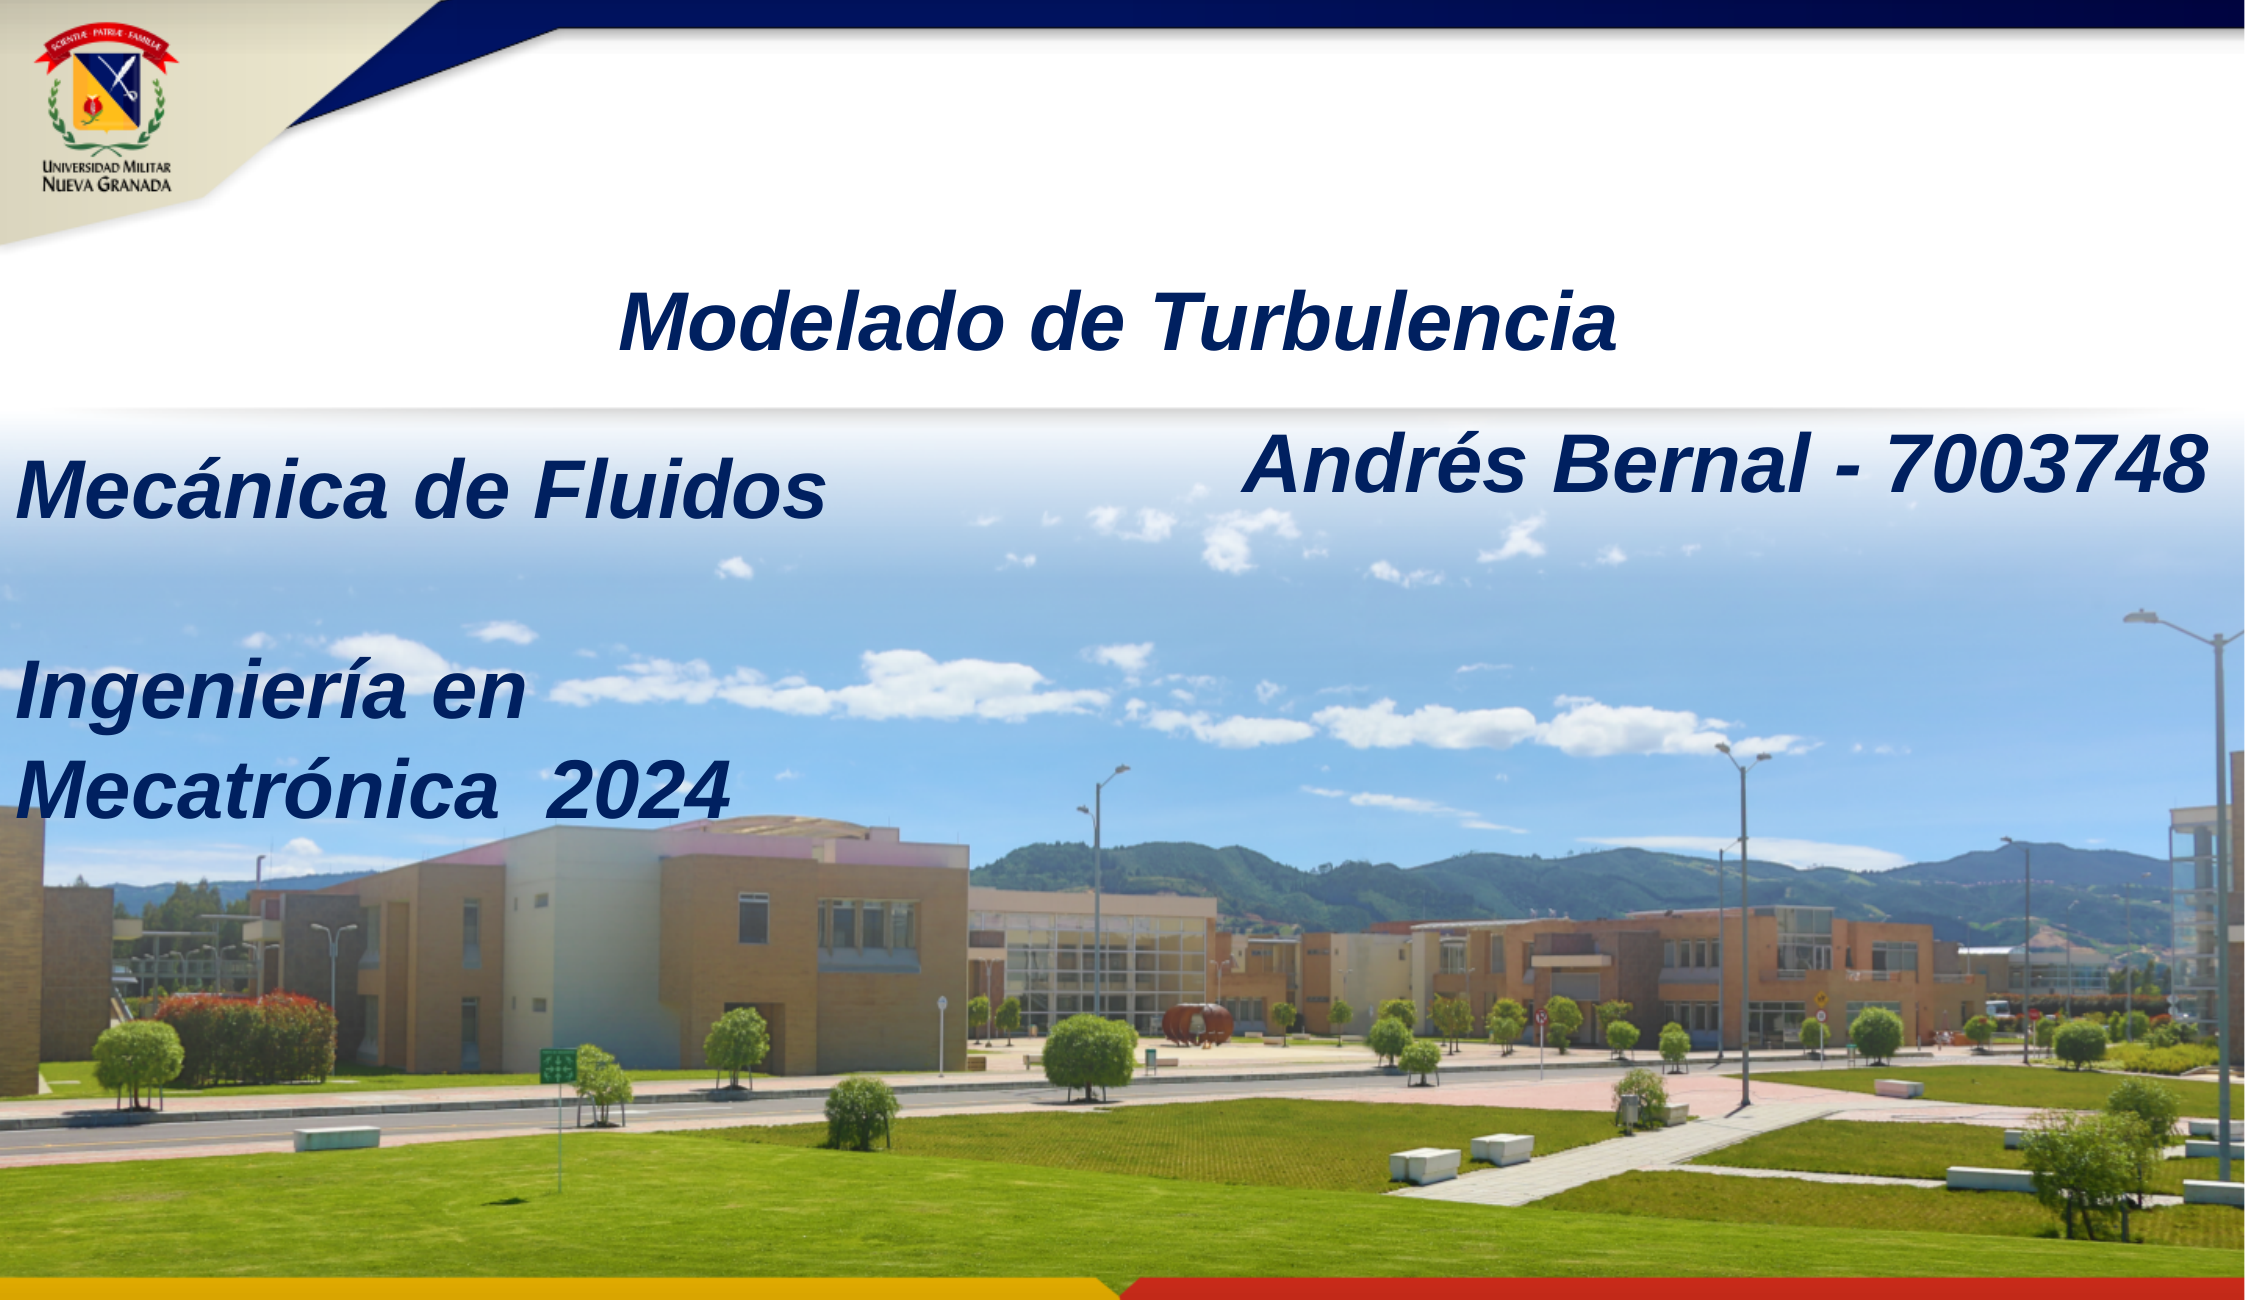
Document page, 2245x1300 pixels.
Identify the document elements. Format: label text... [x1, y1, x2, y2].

text_box Mecánica de Fluidos Ingeniería en Mecatrónica 2024 [0, 427, 1005, 903]
picture [0, 0, 2245, 1300]
text_box Andrés Bernal - 7003748 [1148, 401, 2245, 517]
text_box Modelado de Turbulencia [389, 259, 1849, 375]
